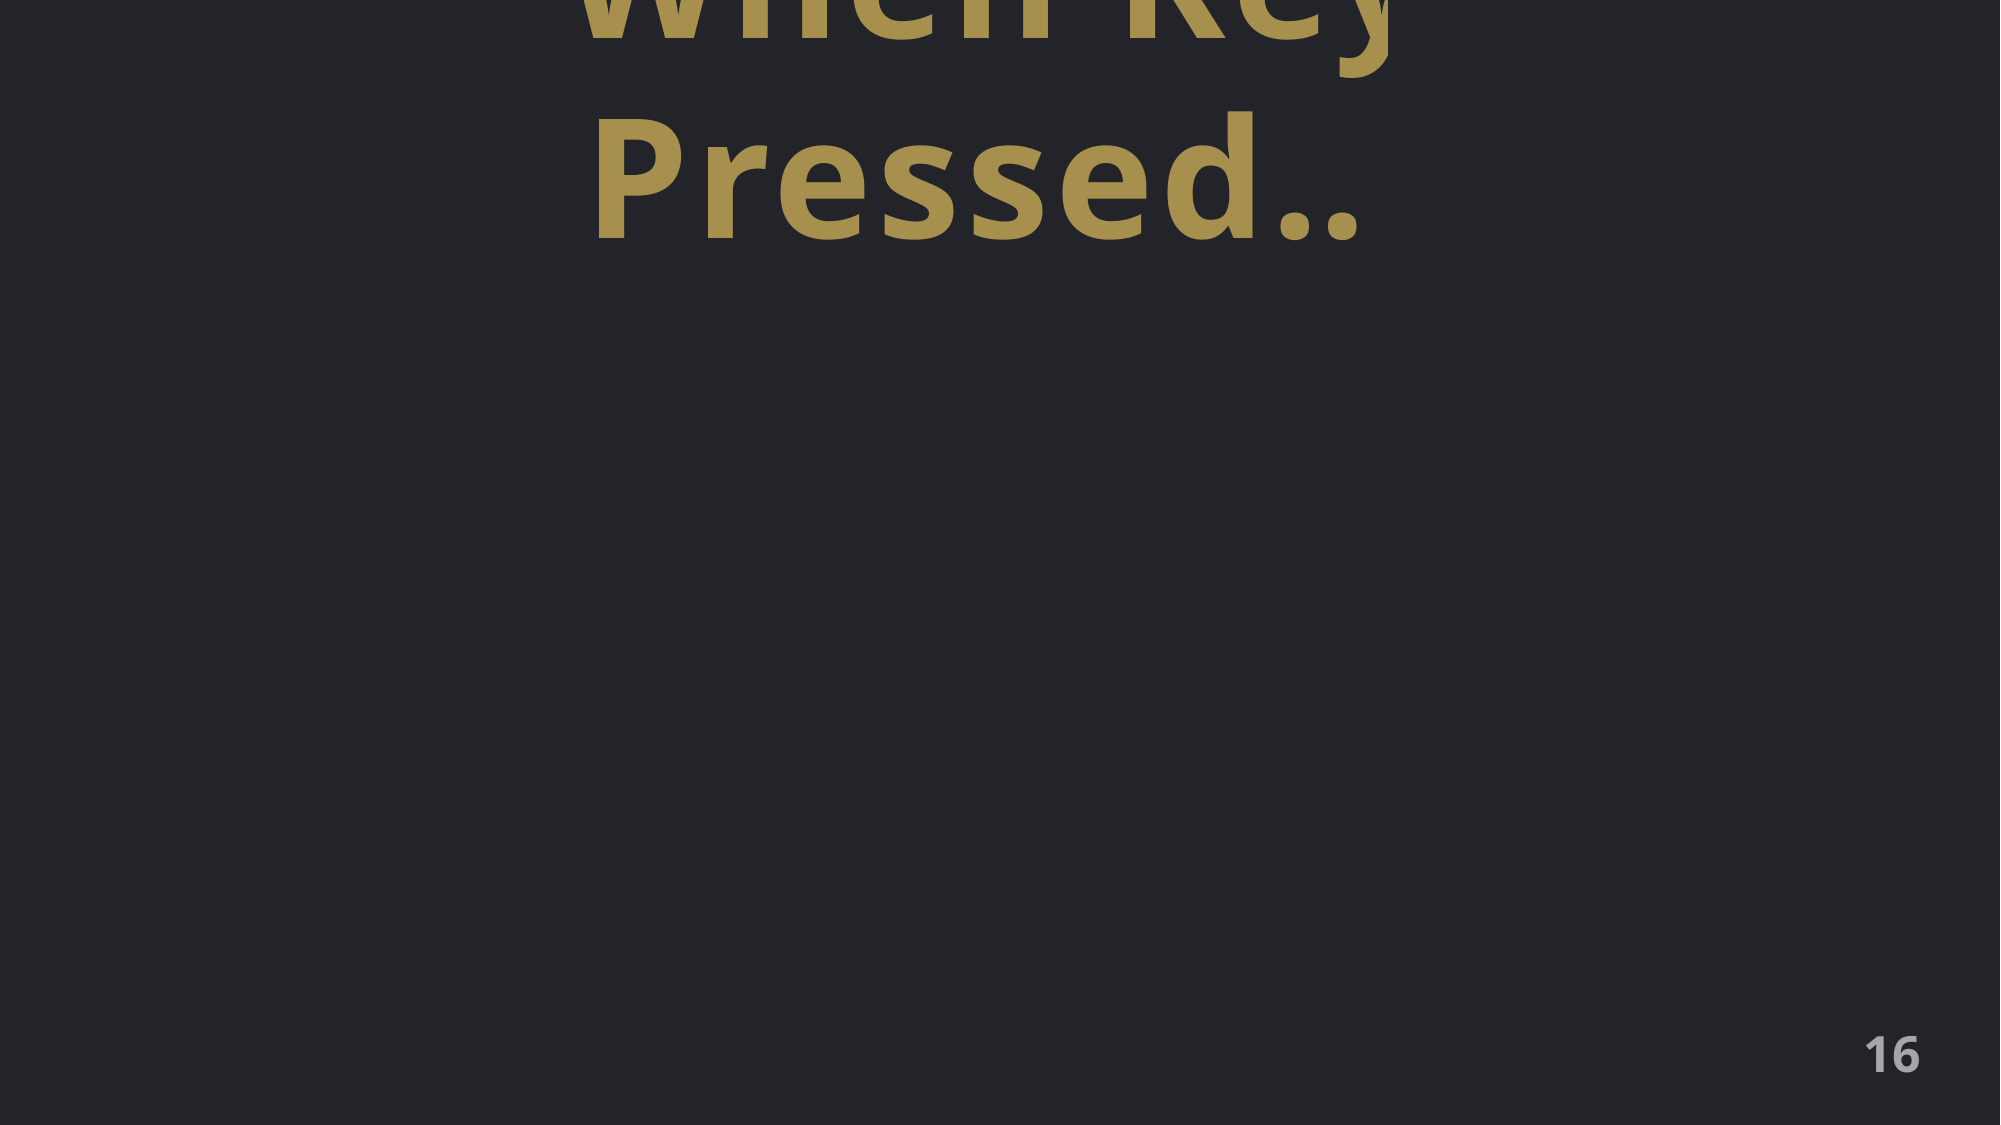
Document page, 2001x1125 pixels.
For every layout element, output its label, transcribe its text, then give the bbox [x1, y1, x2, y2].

slide_number 16 [1485, 1026, 1936, 1087]
text_box When Key Pressed… [364, 23, 1636, 287]
text_box [0, 0, 2000, 1125]
